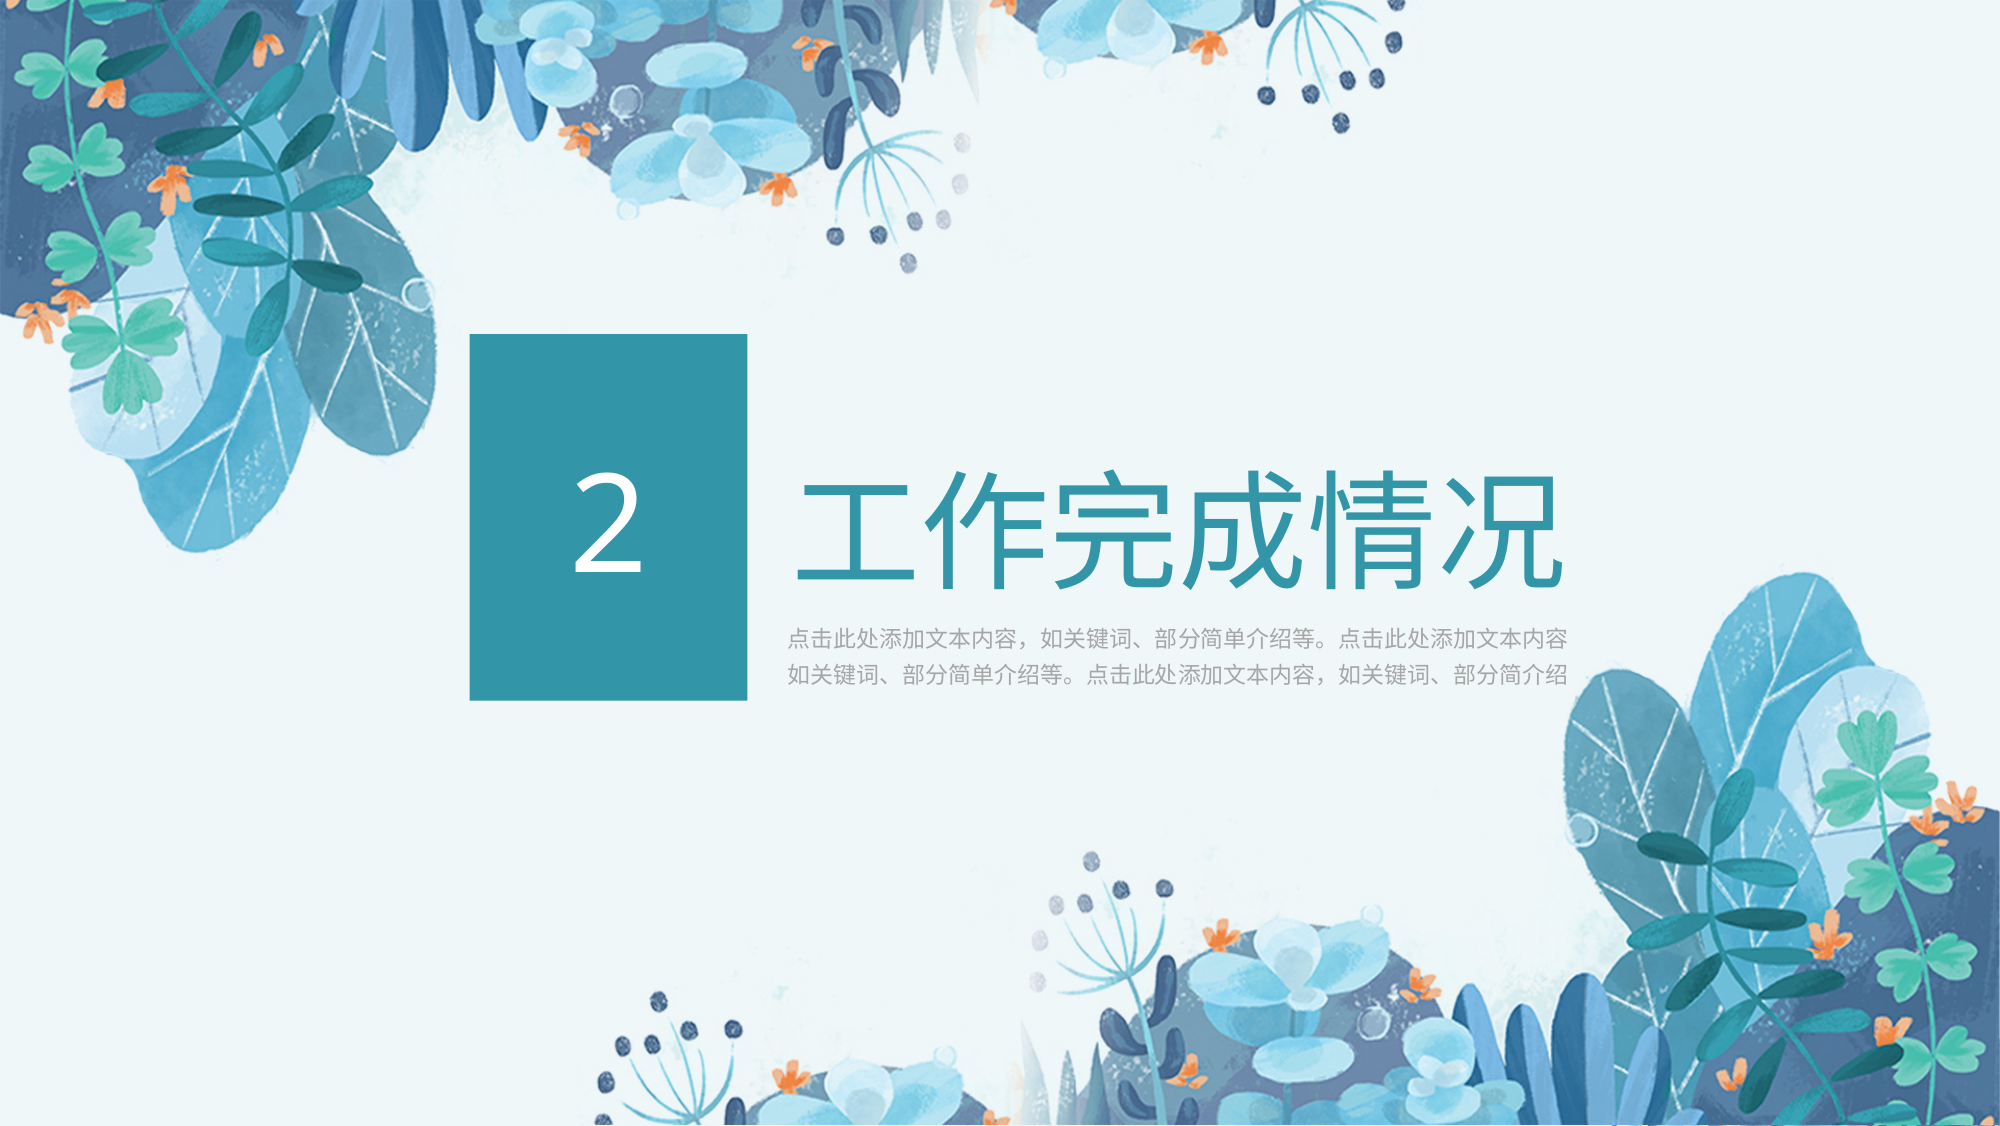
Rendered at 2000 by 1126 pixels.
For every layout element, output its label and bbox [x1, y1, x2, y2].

picture [0, 0, 2000, 1126]
text_box [772, 442, 1592, 697]
